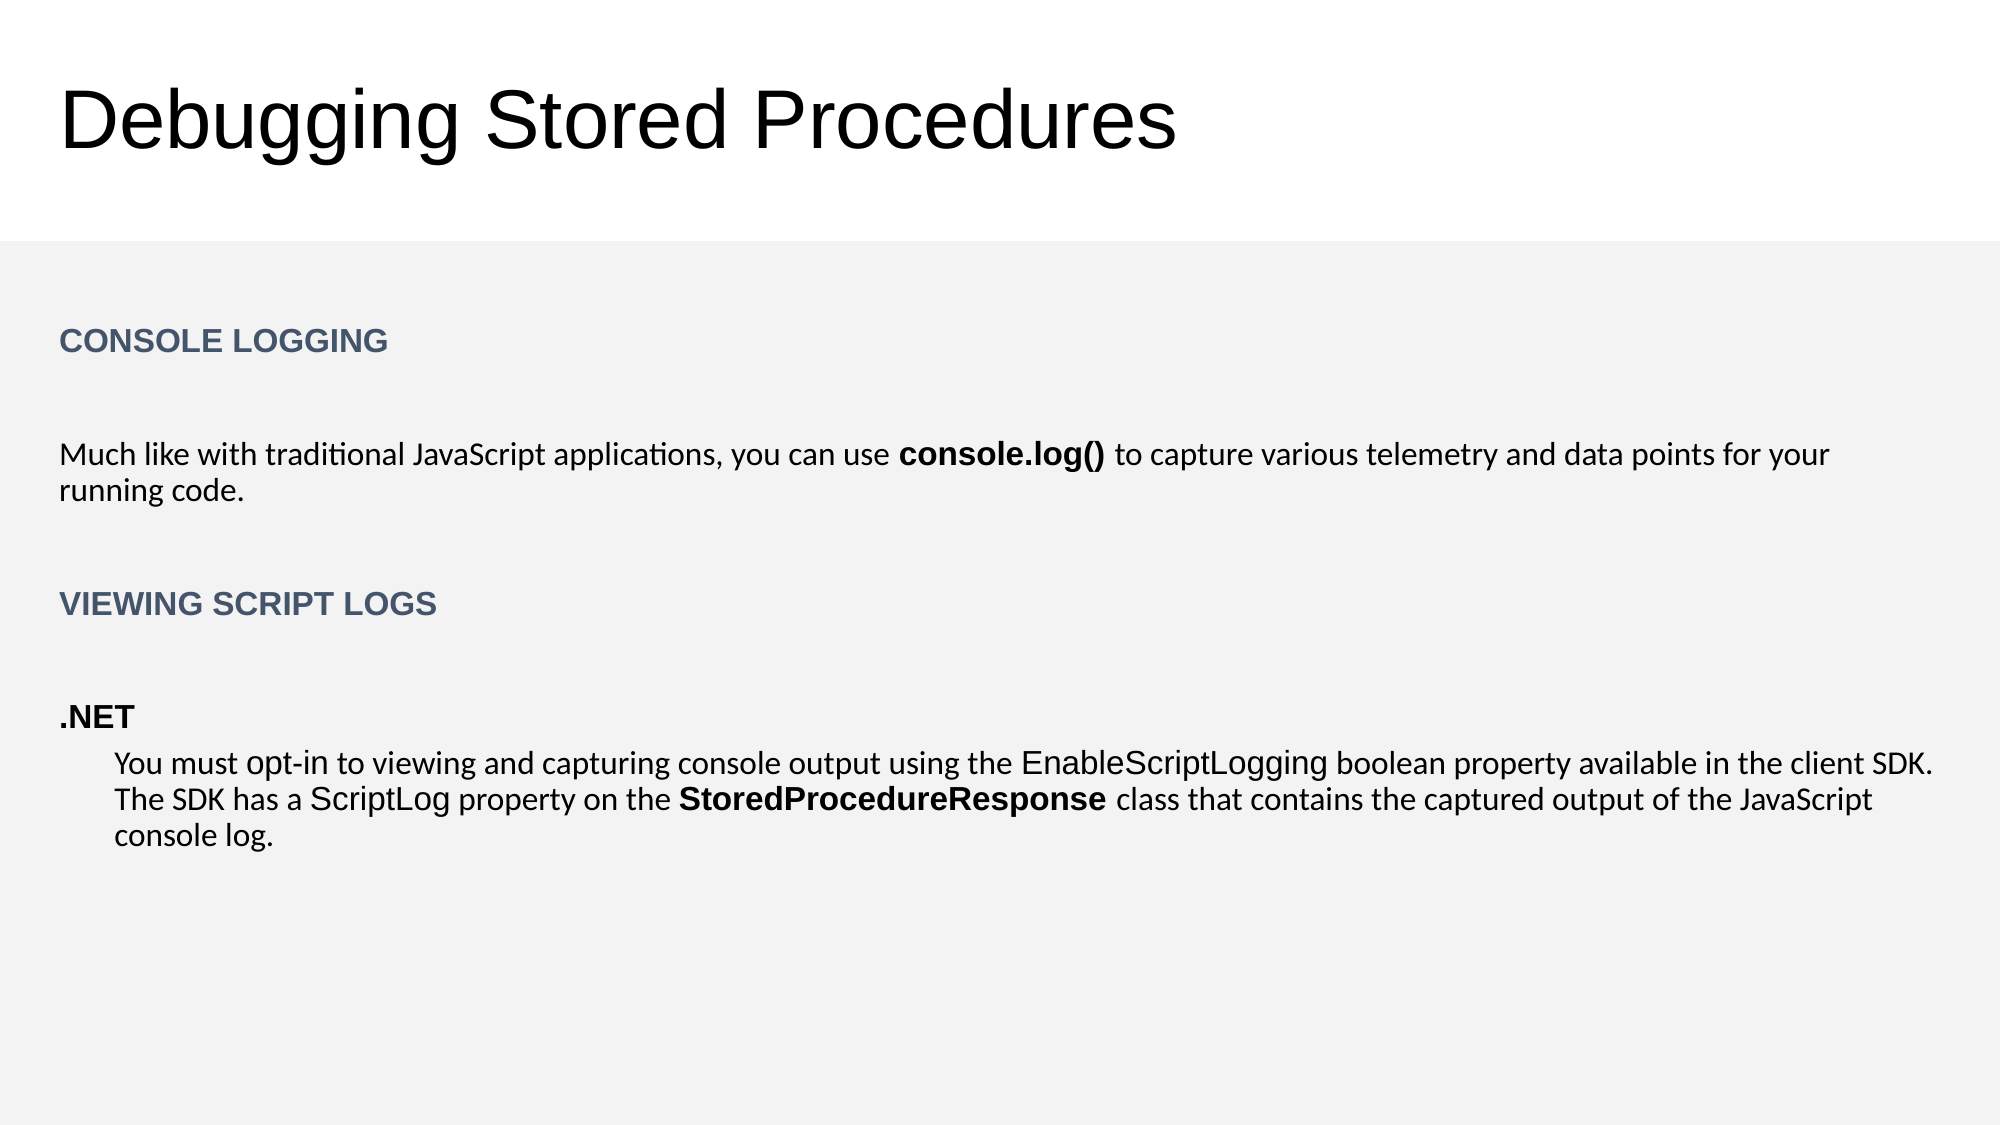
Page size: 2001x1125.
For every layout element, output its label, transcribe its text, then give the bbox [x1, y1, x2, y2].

list CONSOLE LOGGING Much like with traditional JavaScript applications, you can use console.log() to capture various telemetry and data points for your running code. VIEWING SCRIPT LOGS .NET You must opt-in to viewing and capturing console output using the EnableScriptLogging boolean property available in the client SDK. The SDK has a ScriptLog property on the StoredProcedureResponse class that contains the captured output of the JavaScript console log. [44, 315, 1957, 969]
title Debugging Stored Procedures [44, 47, 1957, 196]
